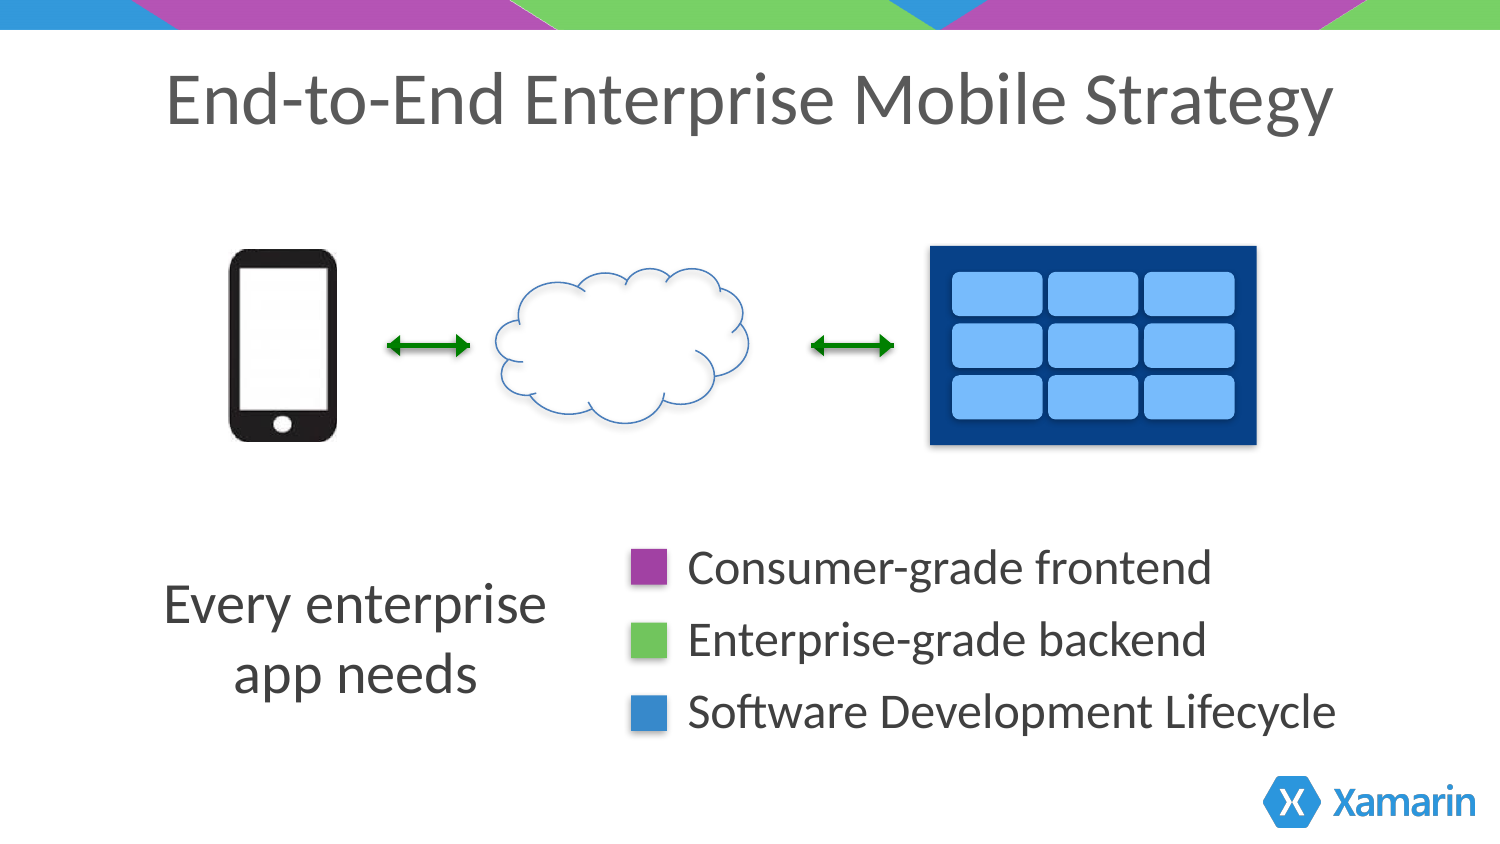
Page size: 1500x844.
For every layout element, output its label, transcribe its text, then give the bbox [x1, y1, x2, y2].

text_box [929, 245, 1257, 446]
text_box [630, 548, 668, 585]
text_box [630, 694, 668, 732]
text_box Every enterprise app needs [144, 546, 568, 725]
picture [0, 0, 1500, 30]
text_box [630, 622, 668, 659]
text_box Consumer-grade frontend Enterprise-grade backend Software Development Lifecycle [687, 577, 1369, 756]
picture [228, 249, 337, 442]
text_box [494, 267, 750, 425]
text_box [951, 271, 1235, 420]
picture [1263, 776, 1475, 828]
text_box End-to-End Enterprise Mobile Strategy [112, 56, 1388, 132]
